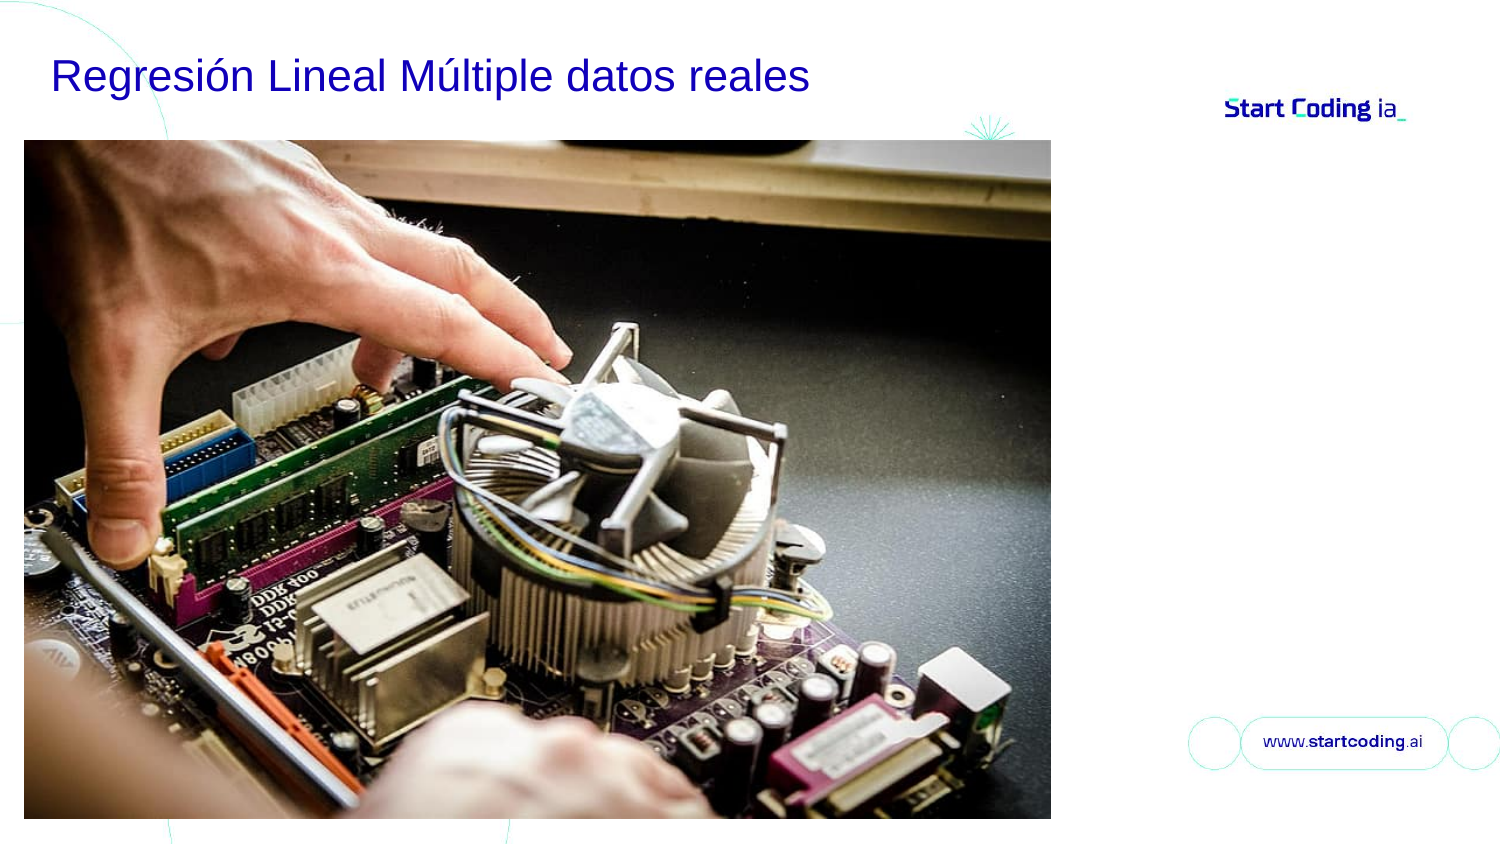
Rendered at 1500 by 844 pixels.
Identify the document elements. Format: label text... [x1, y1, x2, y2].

picture [0, 0, 1500, 844]
title Regresión Lineal Múltiple datos reales [35, 31, 1267, 116]
